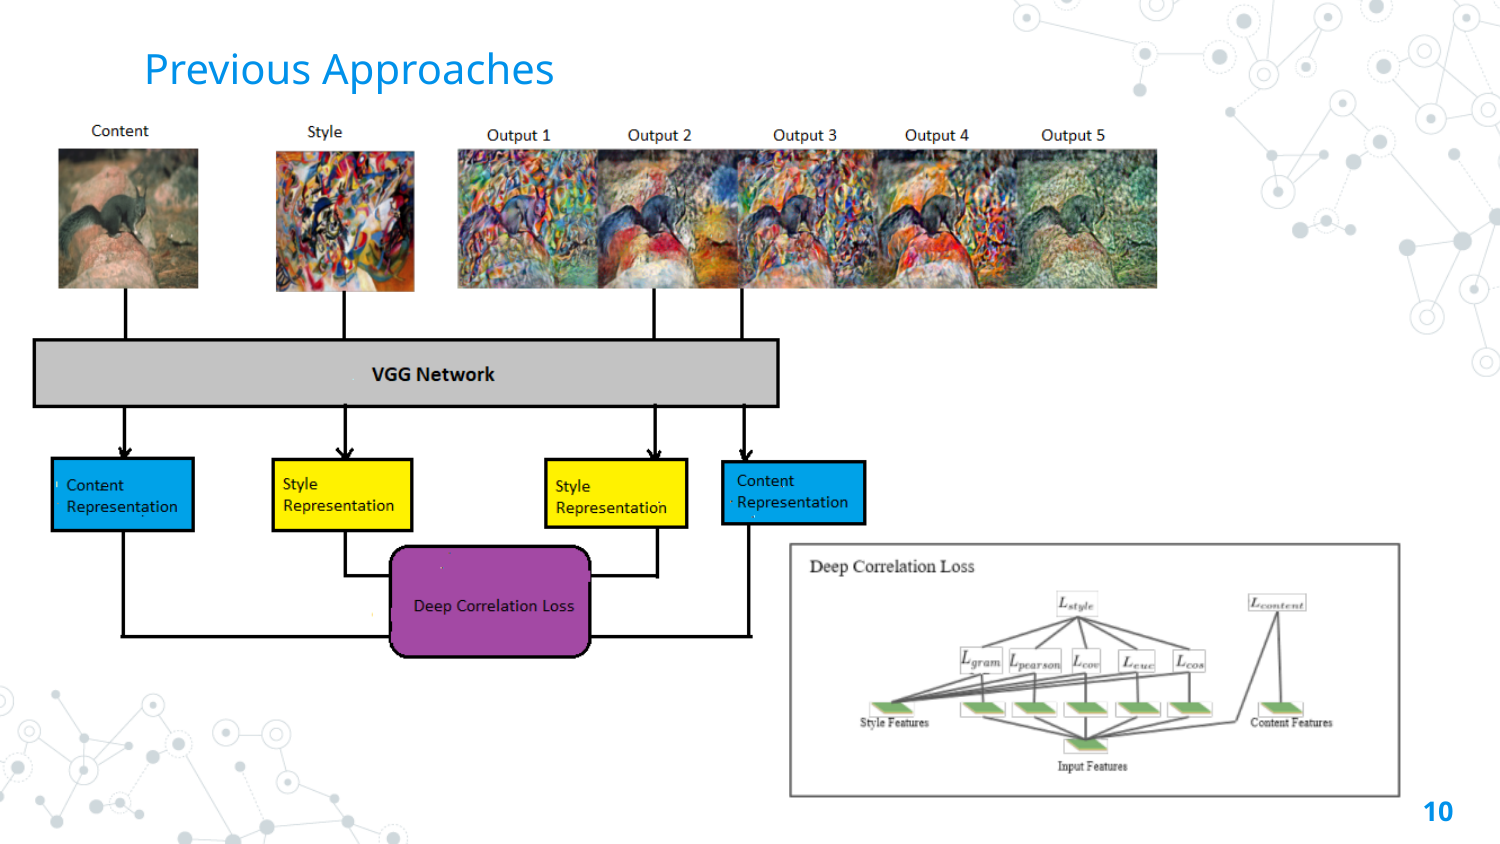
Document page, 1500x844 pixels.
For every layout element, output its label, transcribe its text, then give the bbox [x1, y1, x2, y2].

picture [0, 0, 1500, 844]
slide_number 10 [1378, 779, 1469, 844]
title Previous Approaches [128, 0, 1372, 109]
